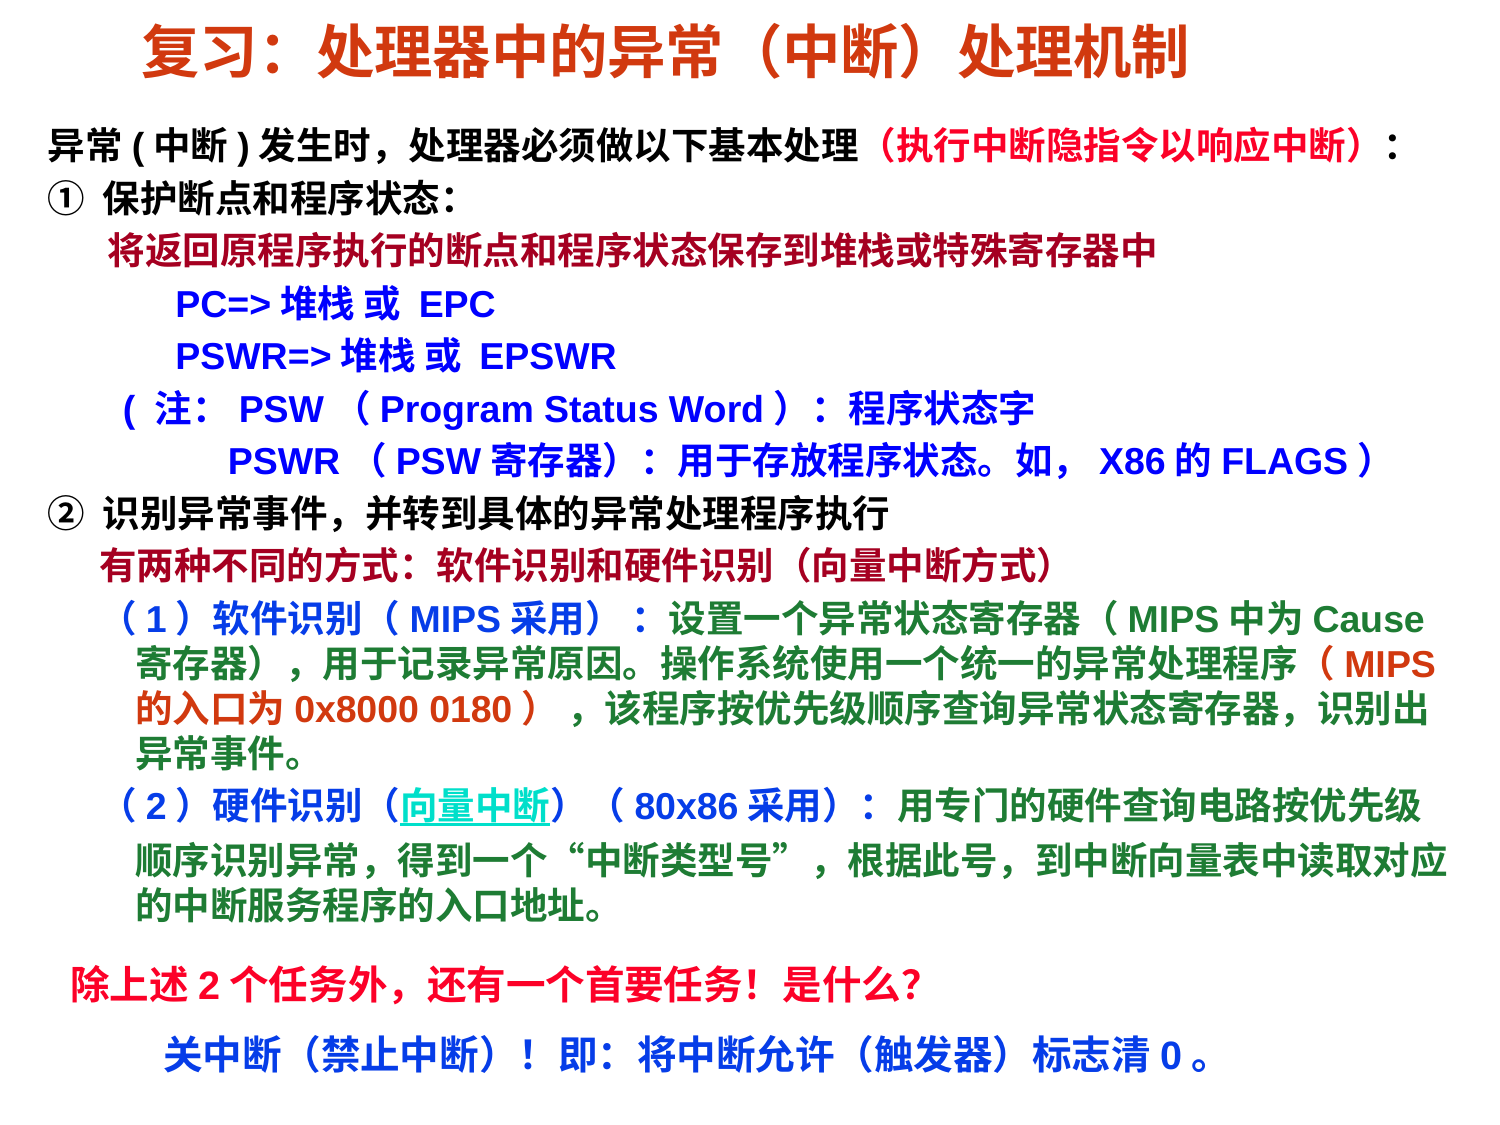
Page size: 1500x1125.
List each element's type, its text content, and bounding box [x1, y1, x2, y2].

text_box 异常(中断)发生时，处理器必须做以下基本处理（执行中断隐指令以响应中断）： ① 保护断点和程序状态： 将返回原程序执行的断点和程序状态保存到堆栈或特殊寄存器中 PC=>堆栈 或 EPC PSWR=>堆栈 或 EPSWR ( 注：PSW（Program Status Word）：程序状态字 PSWR（PSW寄存器）：用于存放程序状态。如，X86的FLAGS） ② 识别异常事件，并转到具体的异常处理程序执行 有两种不同的方式：软件识别和硬件识别（向量中断方式） （1）软件识别（MIPS采用） ：设置一个异常状态寄存器（MIPS中为Cause寄存器），用于记录异常原因。操作系统使用一个统一的异常处理程序（MIPS的入口为0x8000 0180） ，该程序按优先级顺序查询异常状态寄存器，识别出异常事件。 （2）硬件识别（向量中断）（80x86采用）：用专门的硬件查询电路按优先级顺序识别异常，得到一个“中断类型号”，根据此号，到中断向量表中读取对应的中断服务程序的入口地址。 [33, 115, 1472, 949]
title 复习：处理器中的异常（中断）处理机制 [131, 21, 1439, 91]
text_box 除上述2个任务外，还有一个首要任务！是什么？ [55, 952, 1130, 1015]
text_box 关中断（禁止中断）！即：将中断允许（触发器）标志清0。 [148, 1022, 1257, 1085]
